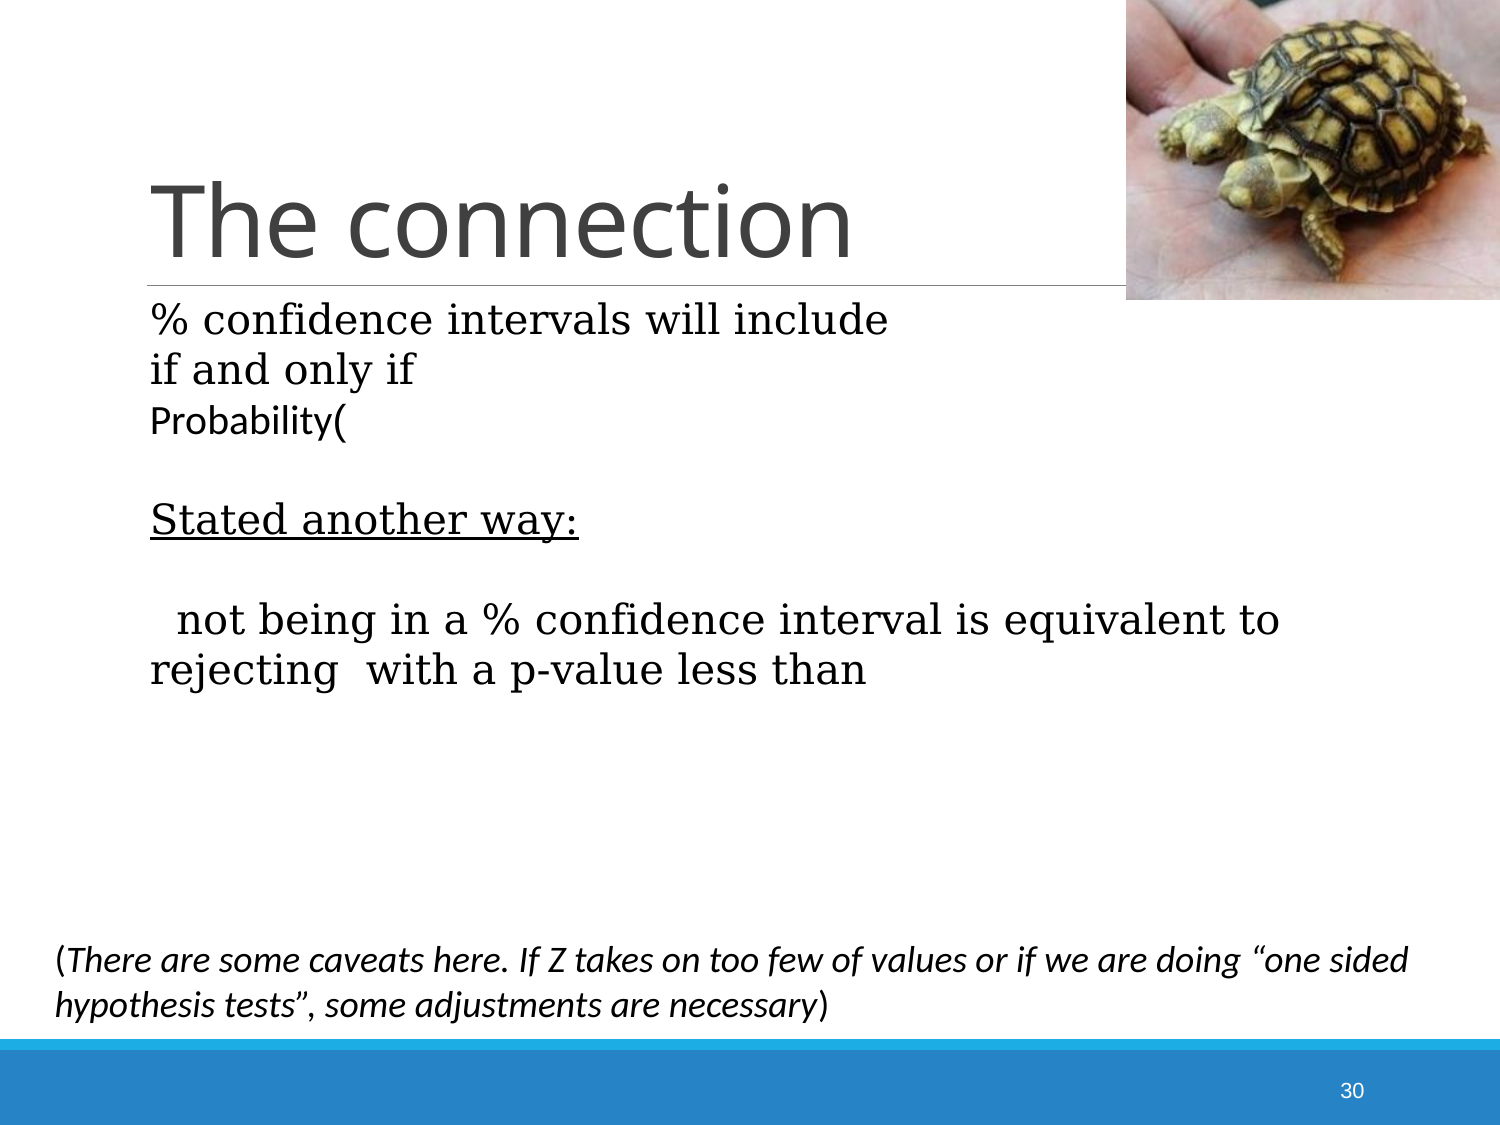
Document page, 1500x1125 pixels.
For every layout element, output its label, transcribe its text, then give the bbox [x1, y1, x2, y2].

title The connection [135, 47, 1025, 285]
picture [1125, 0, 1500, 301]
slide_number 30 [1218, 1059, 1380, 1120]
text_box (There are some caveats here. If Z takes on too few of values or if we are doing “one sided hypothesis tests”, some adjustments are necessary) [39, 928, 1453, 1033]
